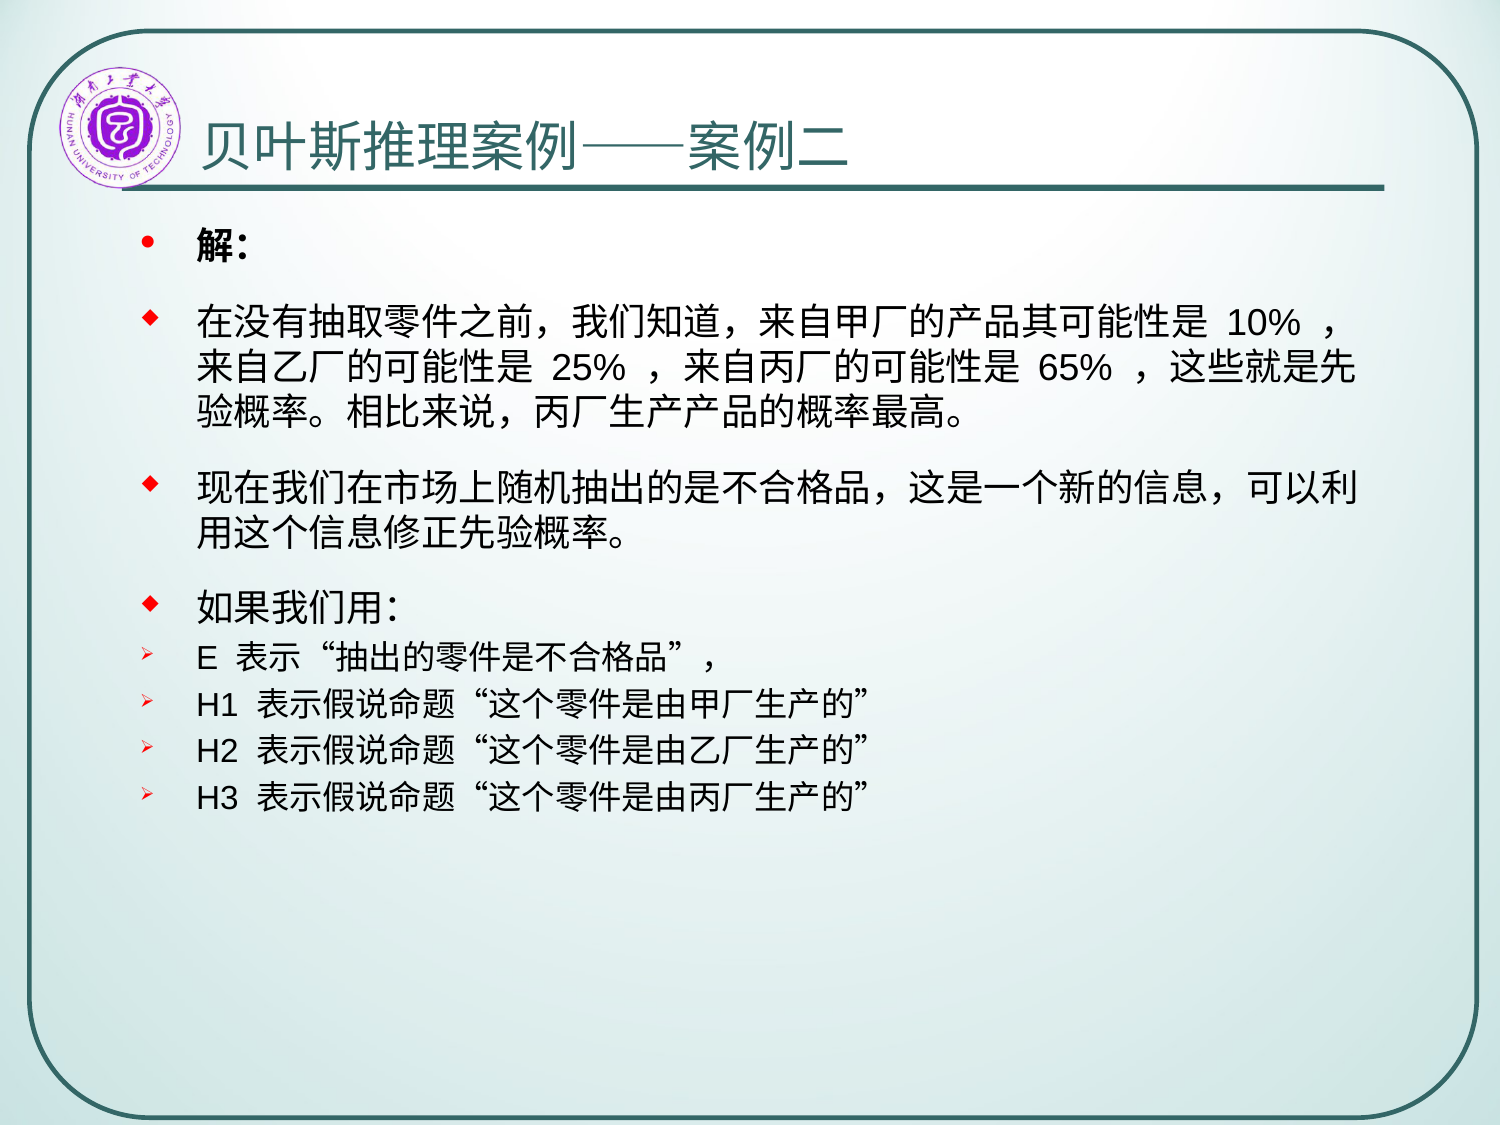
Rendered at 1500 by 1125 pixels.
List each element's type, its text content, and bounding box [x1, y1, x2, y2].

picture [0, 0, 1500, 1125]
list 解： 在没有抽取零件之前，我们知道，来自甲厂的产品其可能性是 10% ，来自乙厂的可能性是 25% ，来自丙厂的可能性是 65% ，这些就是先验概率。相比来说，丙厂生产产品的概率最高。 现在我们在市场上随机抽出的是不合格品，这是一个新的信息，可以利用这个信息修正先验概率。 如果我们用： E 表示“抽出的零件是不合格品”， H1 表示假说命题“这个零件是由甲厂生产的” H2 表示假说命题“这个零件是由乙厂生产的” H3 表示假说命题“这个零件是由丙厂生产的” [125, 214, 1388, 1024]
title 贝叶斯推理案例——案例二 [159, 66, 1422, 185]
